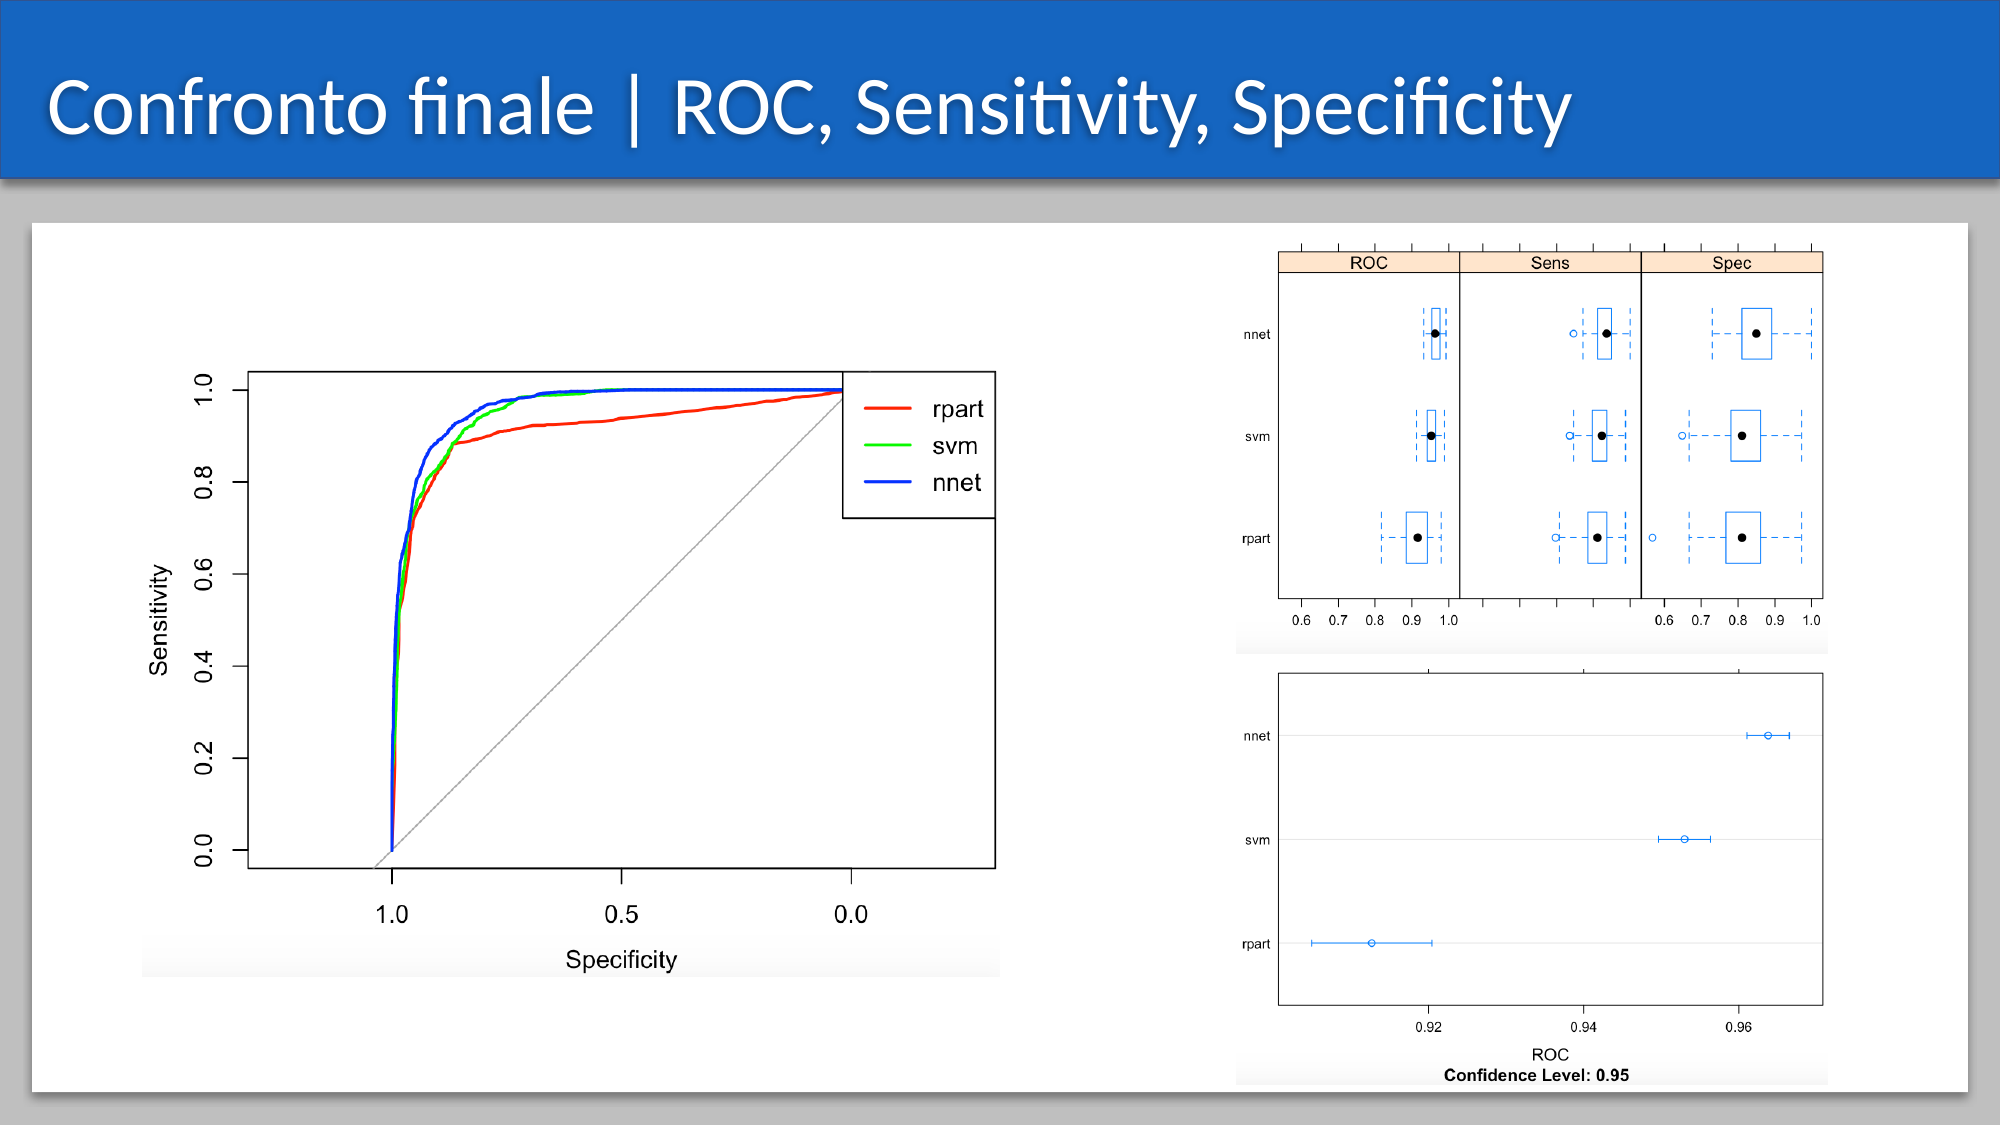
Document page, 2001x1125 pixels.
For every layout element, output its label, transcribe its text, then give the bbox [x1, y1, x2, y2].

text_box [0, 0, 2000, 179]
title Confronto finale | ROC, Sensitivity, Specificity [32, 28, 1968, 160]
picture [141, 362, 1001, 977]
picture [1235, 669, 1828, 1086]
text_box [32, 222, 1968, 1093]
picture [1235, 238, 1828, 655]
